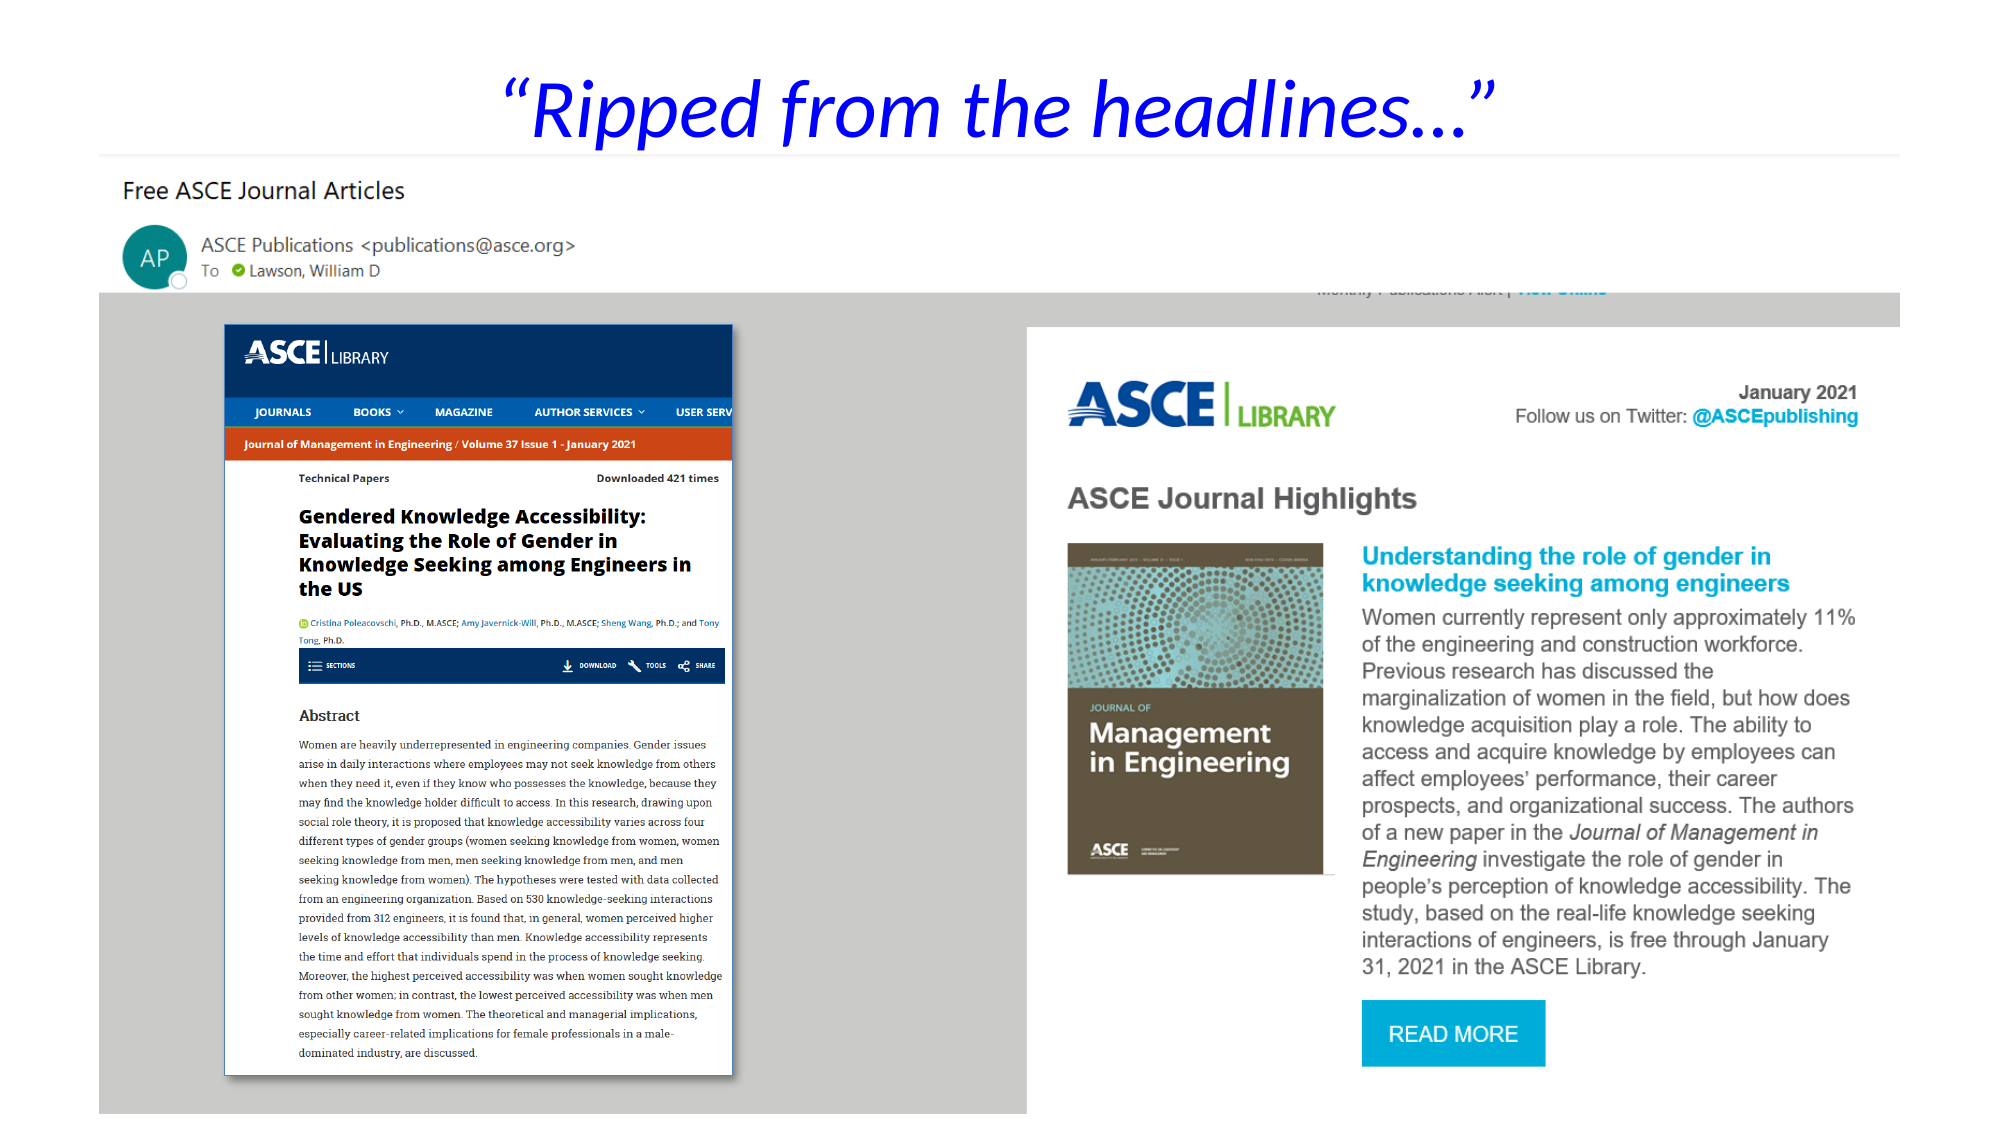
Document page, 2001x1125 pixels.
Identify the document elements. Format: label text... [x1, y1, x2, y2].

title “Ripped from the headlines…” [324, 45, 1675, 153]
picture [99, 154, 1901, 1114]
